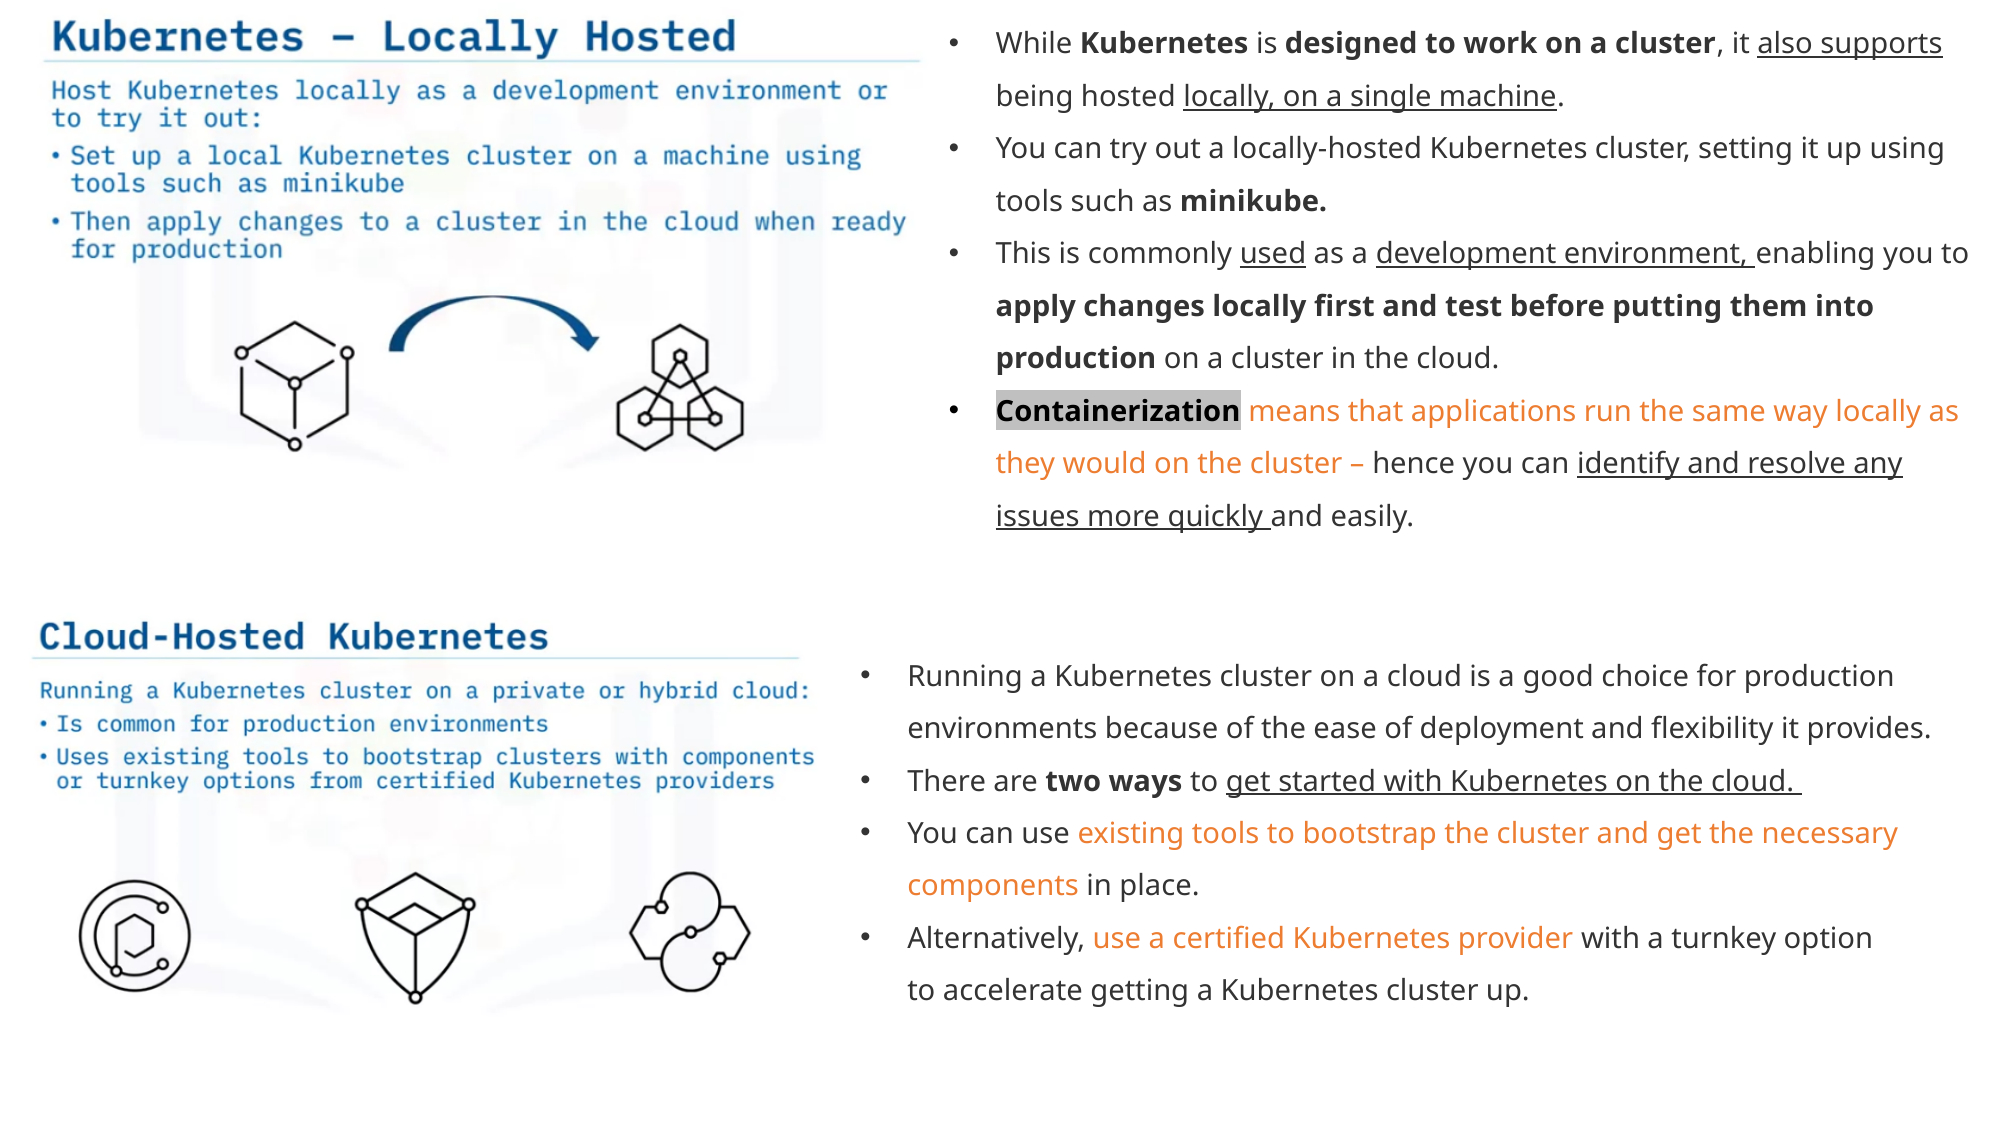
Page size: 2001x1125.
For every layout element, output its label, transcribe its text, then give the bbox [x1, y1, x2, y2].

text_box Running a Kubernetes cluster on a cloud is a good choice for production environments because of the ease of deployment and flexibility it provides. There are two ways to get started with Kubernetes on the cloud. You can use existing tools to bootstrap the cluster and get the necessary components in place. Alternatively, use a certified Kubernetes provider with a turnkey option to accelerate getting a Kubernetes cluster up. [845, 632, 2000, 1014]
text_box While Kubernetes is designed to work on a cluster, it also supports being hosted locally, on a single machine. You can try out a locally-hosted Kubernetes cluster, setting it up using tools such as minikube. This is commonly used as a development environment, enabling you to apply changes locally first and test before putting them into production on a cluster in the cloud. Containerization means that applications run the same way locally as they would on the cluster – hence you can identify and resolve any issues more quickly and easily. [933, 0, 2000, 540]
picture [0, 0, 967, 472]
picture [0, 604, 840, 1017]
